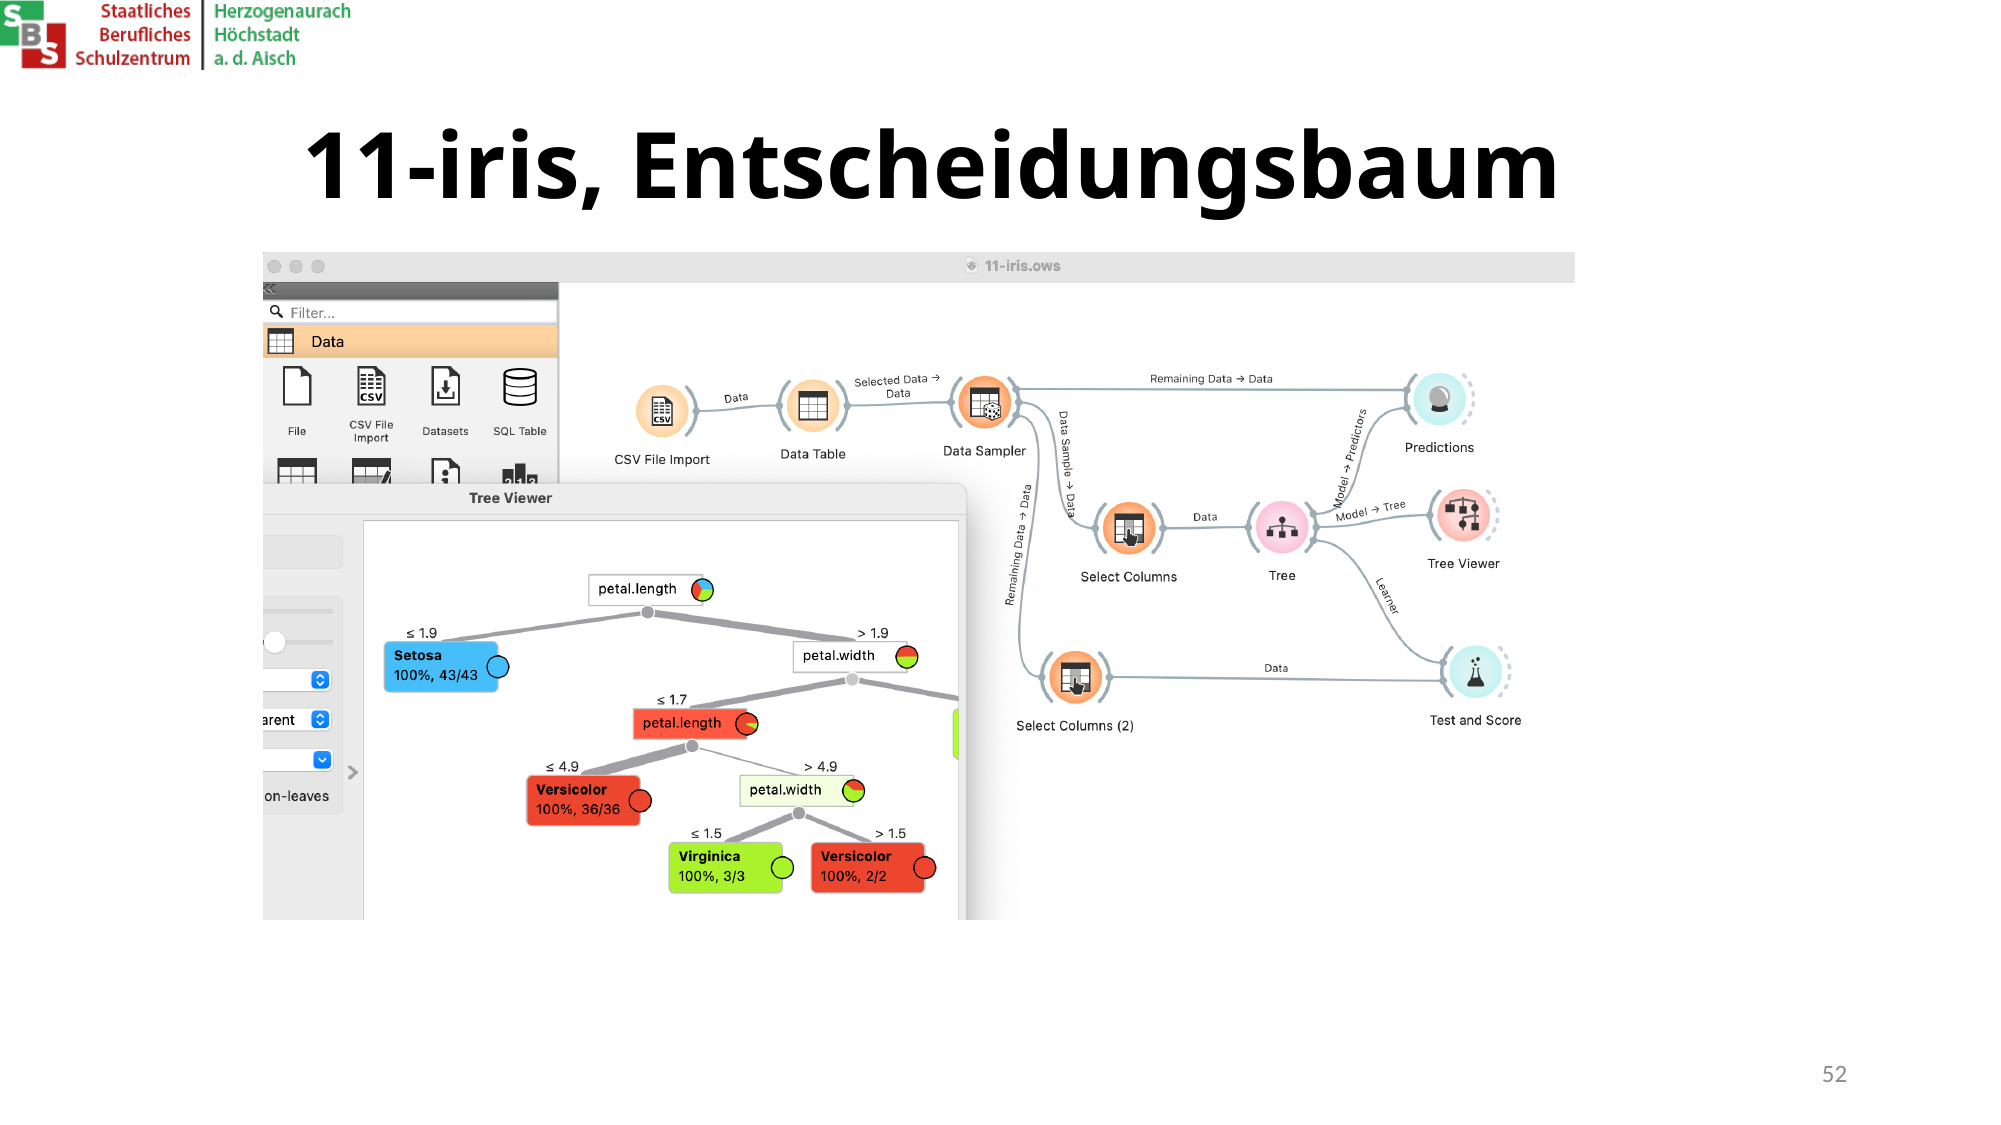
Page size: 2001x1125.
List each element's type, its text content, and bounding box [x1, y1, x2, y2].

picture [263, 252, 1575, 920]
slide_number 52 [1412, 1042, 1863, 1103]
picture [0, 0, 351, 71]
title 11-iris, Entscheidungsbaum [137, 59, 1863, 278]
